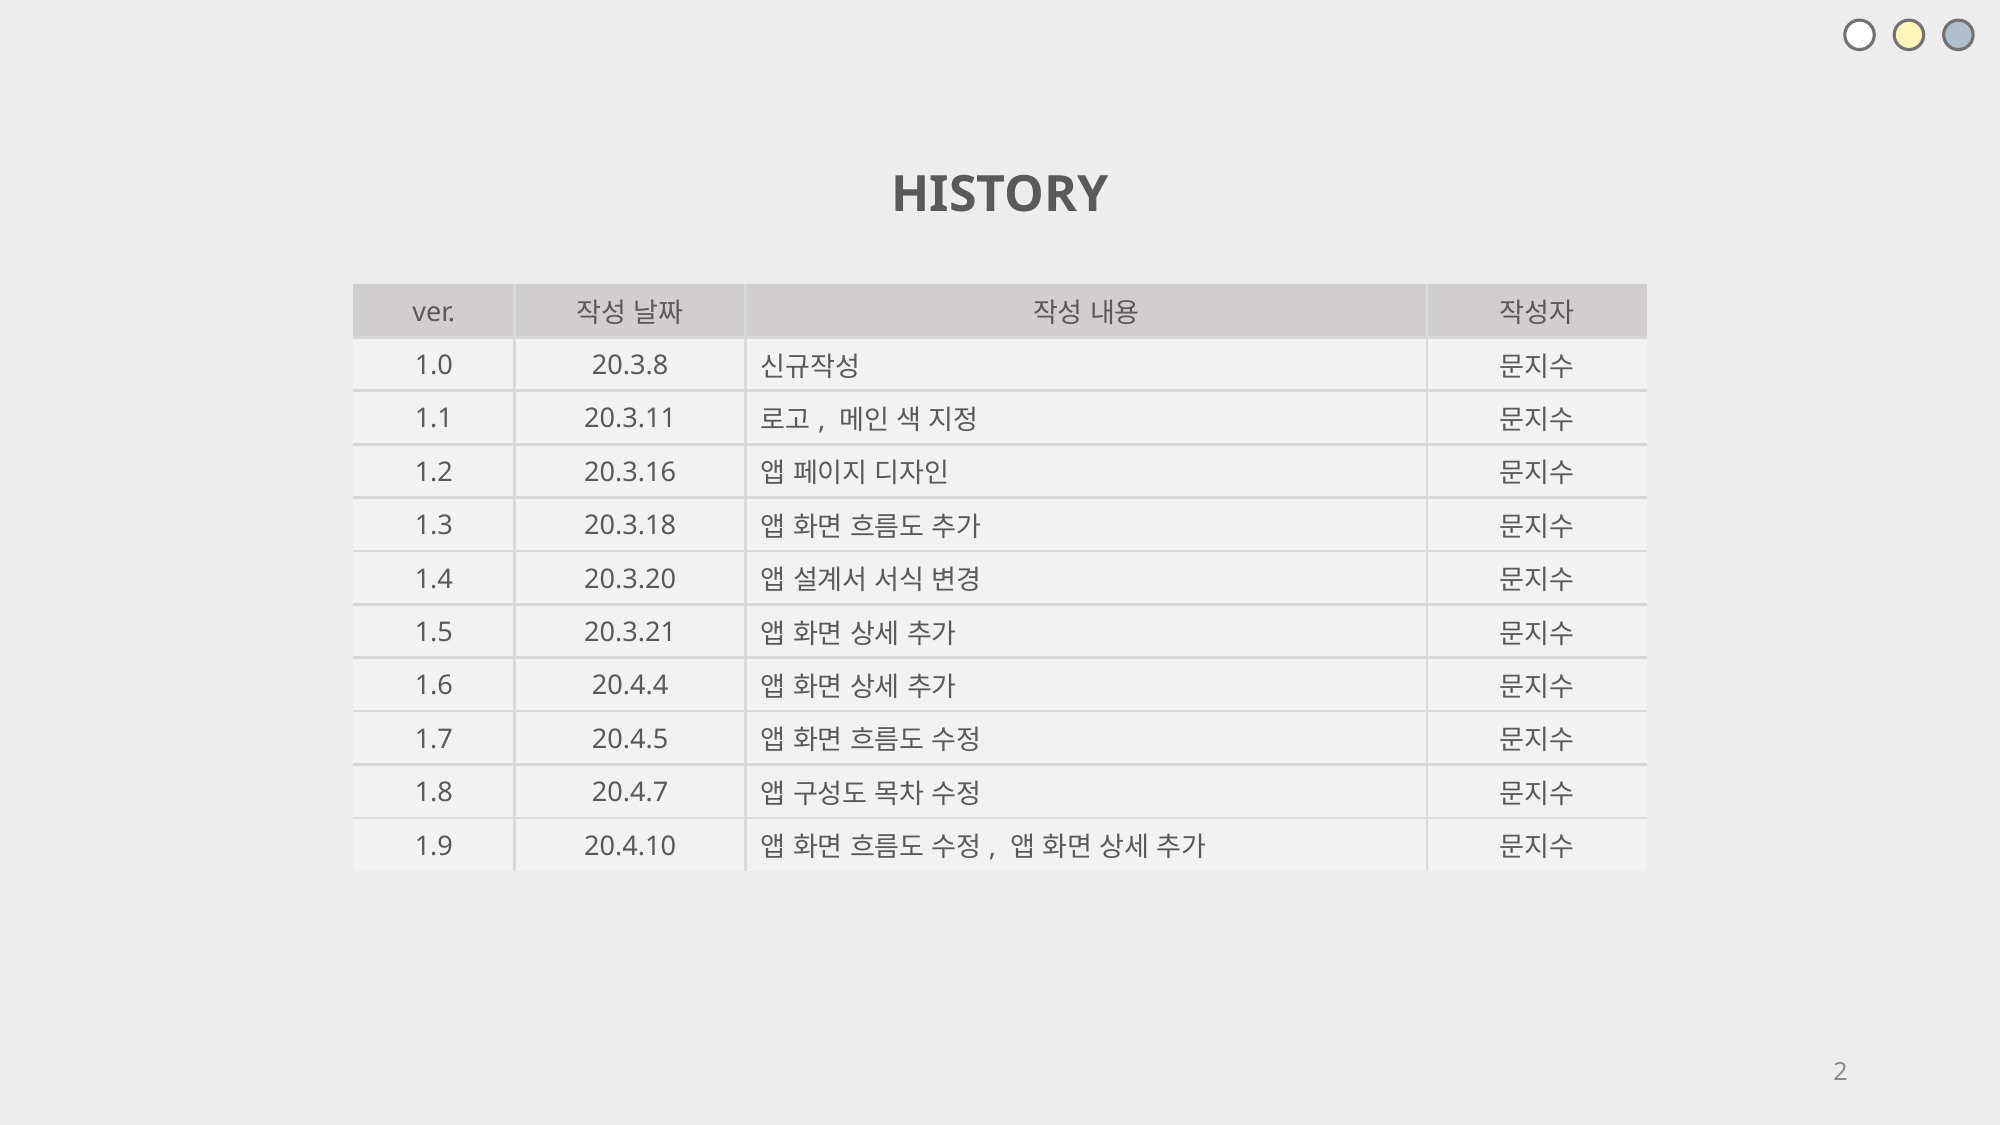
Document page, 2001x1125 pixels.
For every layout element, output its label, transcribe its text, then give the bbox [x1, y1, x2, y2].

table_cell 문지수 [1428, 712, 1647, 763]
table_cell 20.3.8 [516, 339, 744, 389]
table_cell 문지수 [1428, 766, 1647, 817]
table_cell 문지수 [1428, 552, 1647, 603]
table_header 작성자 [1428, 284, 1647, 336]
text_box [1942, 19, 1975, 51]
table_cell 1.7 [353, 712, 513, 763]
table_cell 앱 구성도 목차 수정 [747, 766, 1426, 817]
table_header ver. [353, 284, 513, 336]
table_cell 20.3.18 [516, 499, 744, 550]
table_cell 문지수 [1428, 819, 1647, 871]
table_cell 앱 설계서 서식 변경 [747, 552, 1426, 603]
table_cell 신규작성 [747, 339, 1426, 389]
table_cell 1.2 [353, 446, 513, 496]
table_cell 문지수 [1428, 392, 1647, 443]
table_cell 문지수 [1428, 499, 1647, 550]
table_cell 문지수 [1428, 446, 1647, 496]
text_box HISTORY [844, 154, 1155, 230]
table_cell 1.6 [353, 659, 513, 710]
text_box [1843, 19, 1876, 51]
table_cell 20.4.4 [516, 659, 744, 710]
table_cell 20.4.10 [516, 819, 744, 871]
table_cell 1.4 [353, 552, 513, 603]
table_cell 1.3 [353, 499, 513, 550]
table_cell 20.3.16 [516, 446, 744, 496]
table_cell 1.9 [353, 819, 513, 871]
table_cell 앱 화면 흐름도 수정 [747, 712, 1426, 763]
text_box [1893, 19, 1925, 51]
table_cell 앱 화면 흐름도 수정, 앱 화면 상세 추가 [747, 819, 1426, 871]
table_header 작성 내용 [747, 284, 1426, 336]
table_header 작성 날짜 [516, 284, 744, 336]
table_cell 문지수 [1428, 659, 1647, 710]
table_cell 앱 화면 상세 추가 [747, 606, 1426, 656]
table_cell 1.5 [353, 606, 513, 656]
table_cell 앱 화면 상세 추가 [747, 659, 1426, 710]
table_cell 1.8 [353, 766, 513, 817]
table_cell 20.3.11 [516, 392, 744, 443]
table_cell 20.3.20 [516, 552, 744, 603]
table_cell 20.4.5 [516, 712, 744, 763]
table_cell 20.4.7 [516, 766, 744, 817]
table_cell 로고, 메인 색 지정 [747, 392, 1426, 443]
table_cell 앱 페이지 디자인 [747, 446, 1426, 496]
table_cell 문지수 [1428, 339, 1647, 389]
table_cell 문지수 [1428, 606, 1647, 656]
table_cell 앱 화면 흐름도 추가 [747, 499, 1426, 550]
slide_number 2 [1412, 1042, 1863, 1103]
table_cell 1.0 [353, 339, 513, 389]
table_cell 20.3.21 [516, 606, 744, 656]
table_cell 1.1 [353, 392, 513, 443]
